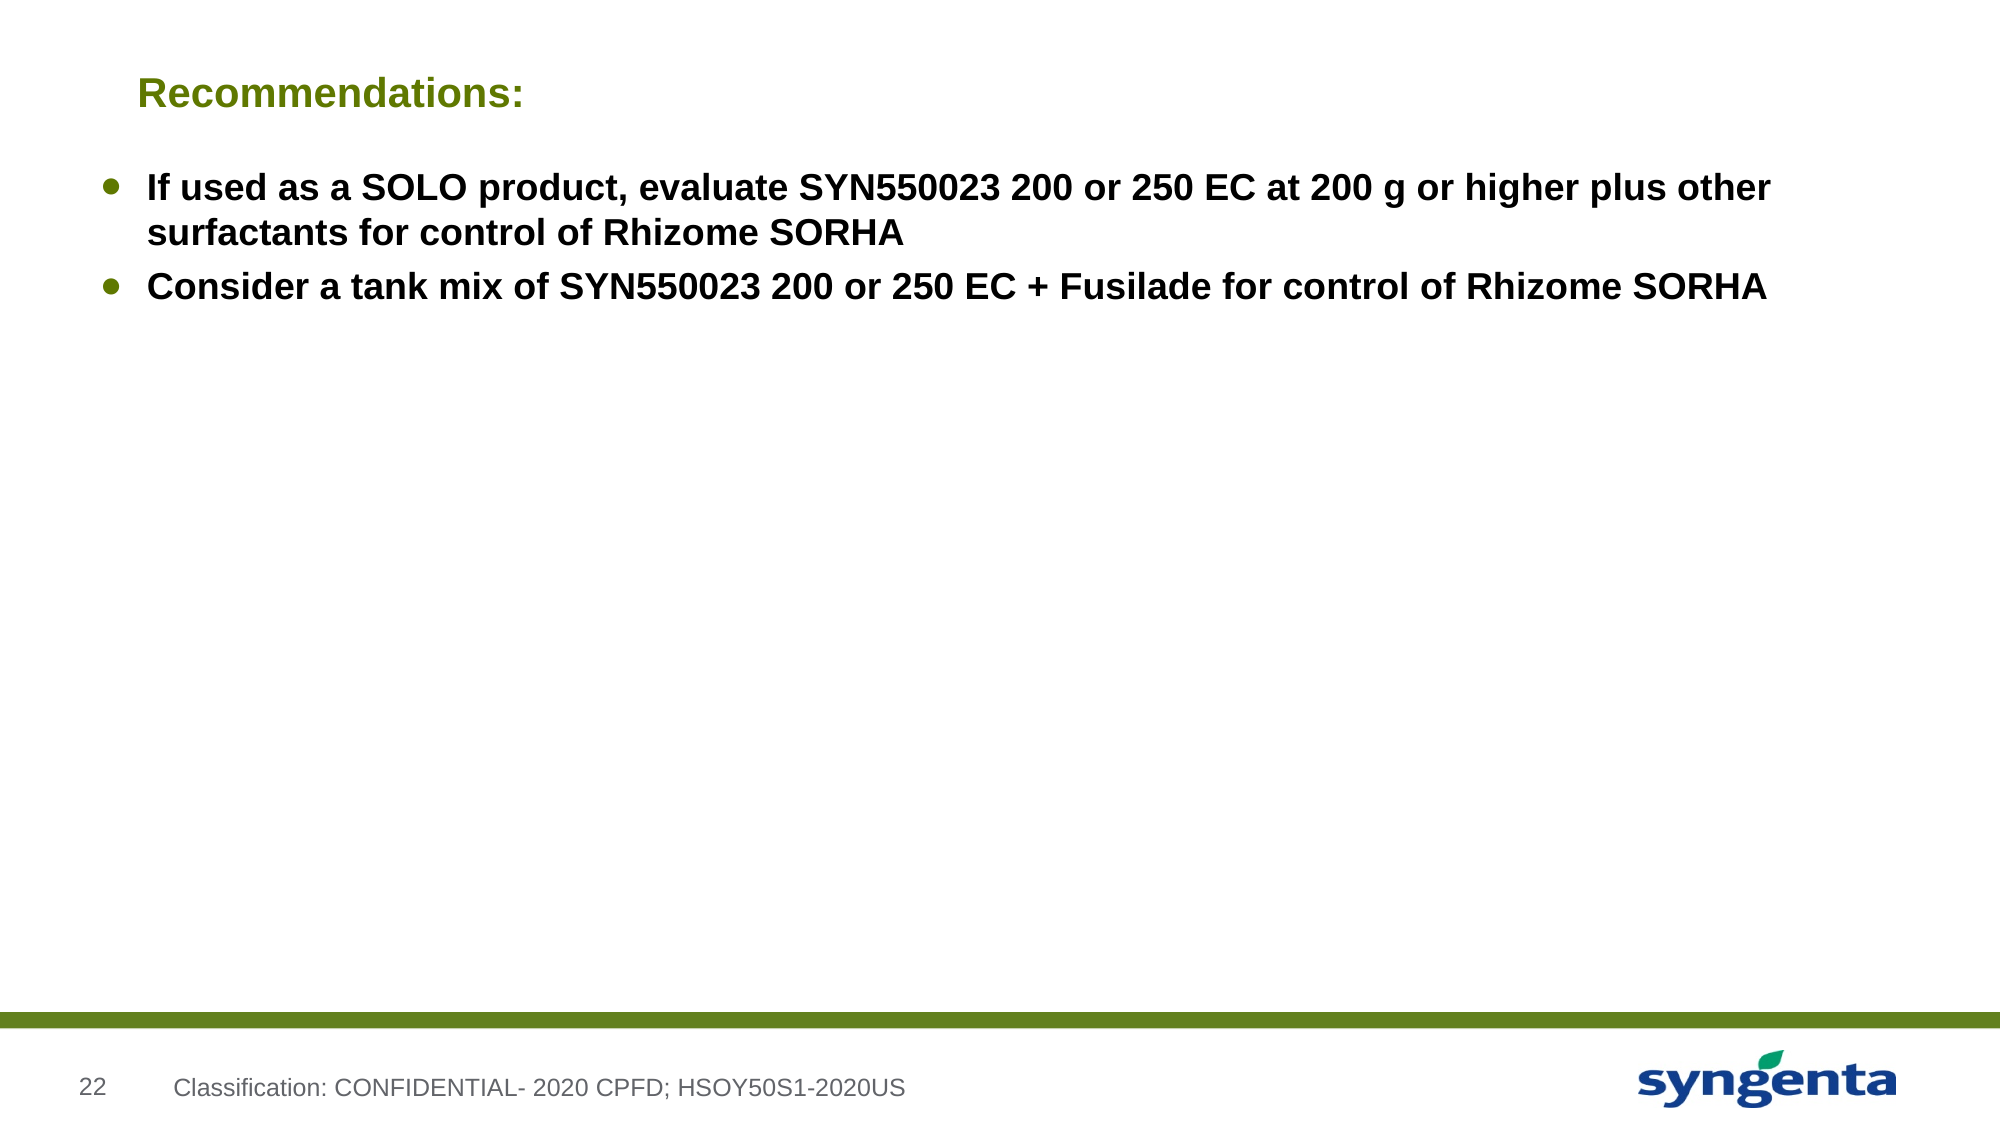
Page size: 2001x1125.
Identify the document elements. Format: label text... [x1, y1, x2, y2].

footer Classification: CONFIDENTIAL- 2020 CPFD; HSOY50S1-2020US [173, 1063, 1432, 1125]
title Recommendations: [137, 37, 1725, 150]
picture [0, 1012, 2000, 1125]
list If used as a SOLO product, evaluate SYN550023 200 or 250 EC at 200 g or higher plus other surfactants for control of Rhizome SORHA Consider a tank mix of SYN550023 200 or 250 EC + Fusilade for control of Rhizome SORHA [99, 162, 1950, 950]
